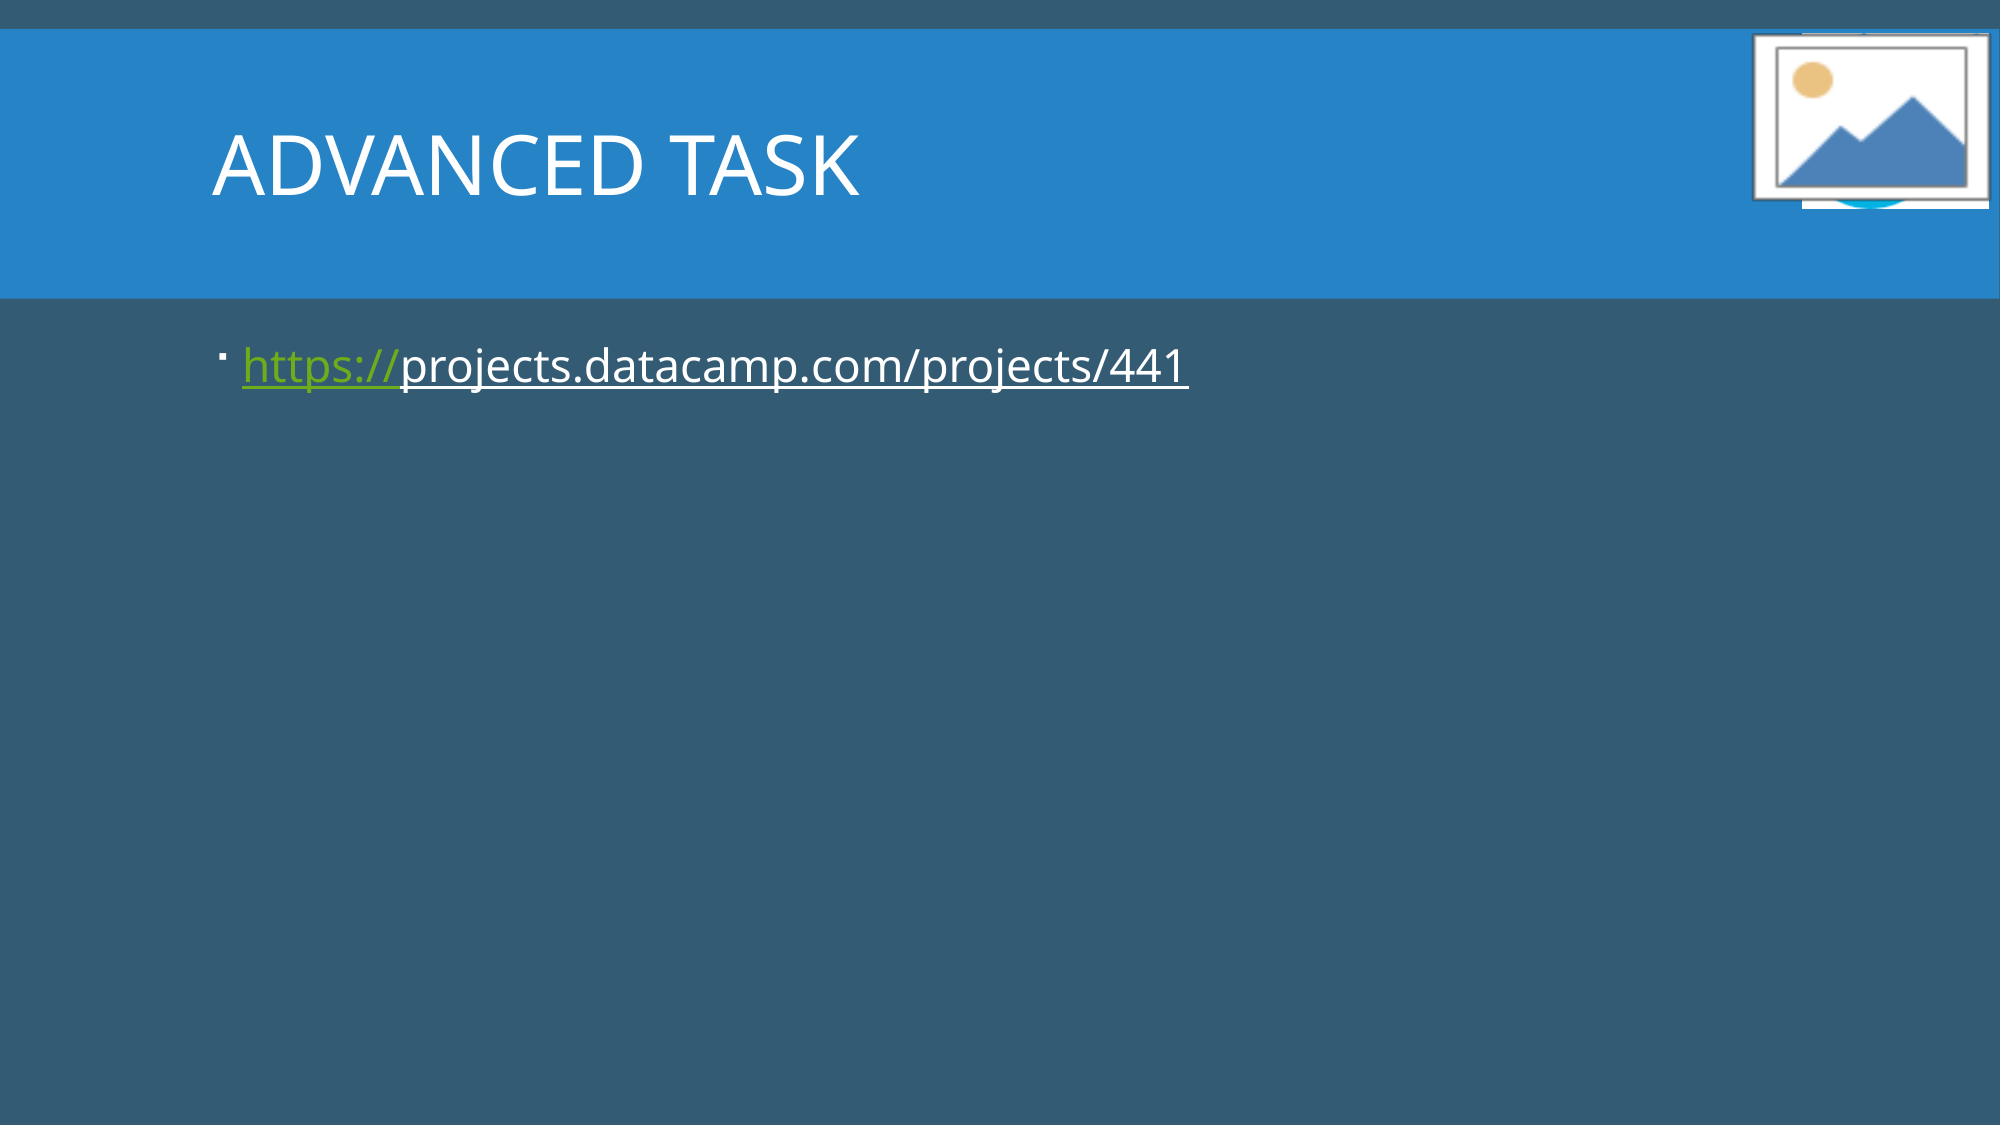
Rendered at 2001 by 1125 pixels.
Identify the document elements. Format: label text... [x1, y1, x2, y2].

picture [1745, 27, 2000, 210]
text_box Advanced task [197, 46, 1803, 294]
text_box https://projects.datacamp.com/projects/441 [197, 329, 1803, 1020]
